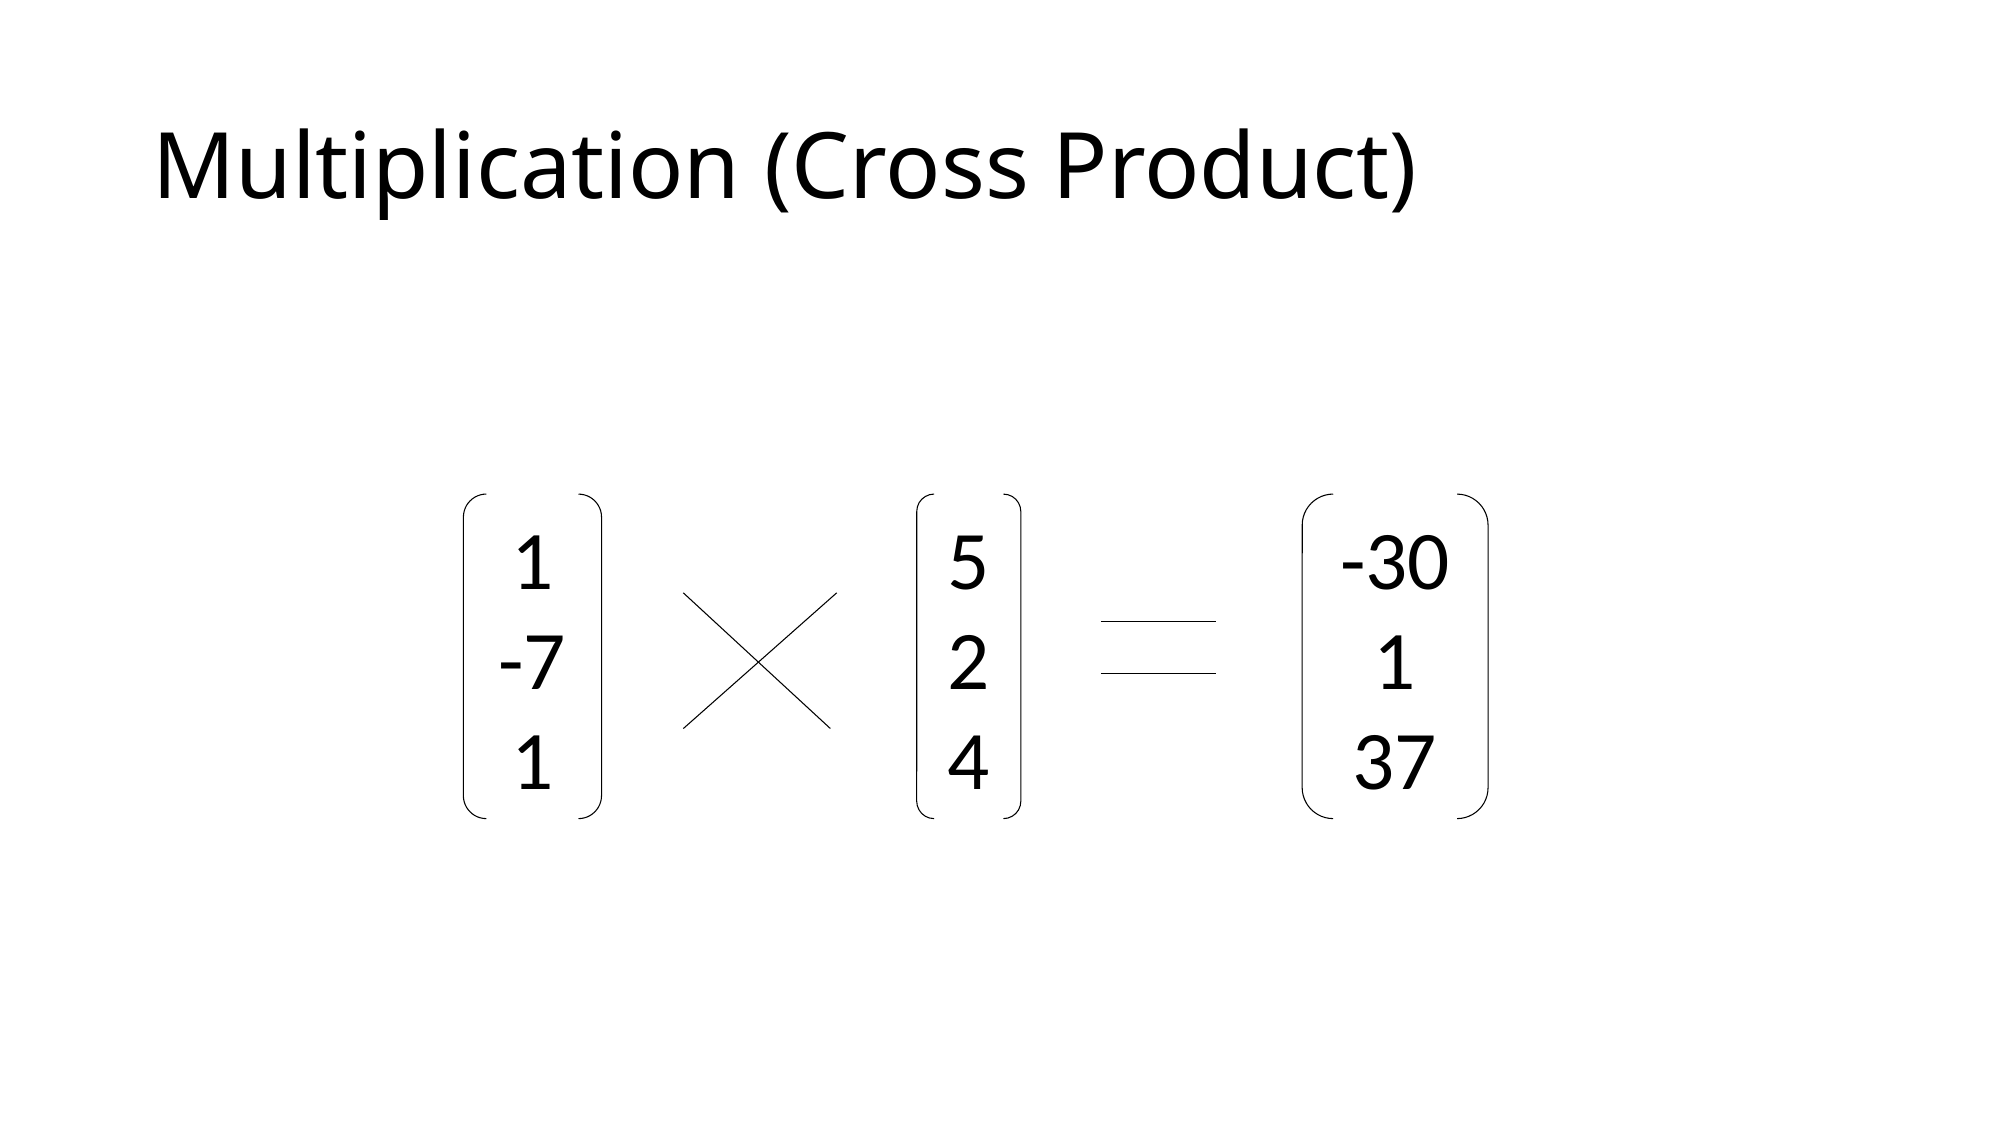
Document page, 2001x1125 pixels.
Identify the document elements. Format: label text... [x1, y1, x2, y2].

text_box -30 1 37 [1301, 493, 1489, 820]
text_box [683, 592, 837, 729]
text_box 5 2 4 [916, 493, 1022, 820]
title Multiplication (Cross Product) [137, 59, 1863, 278]
text_box 1 -7 1 [462, 493, 603, 820]
